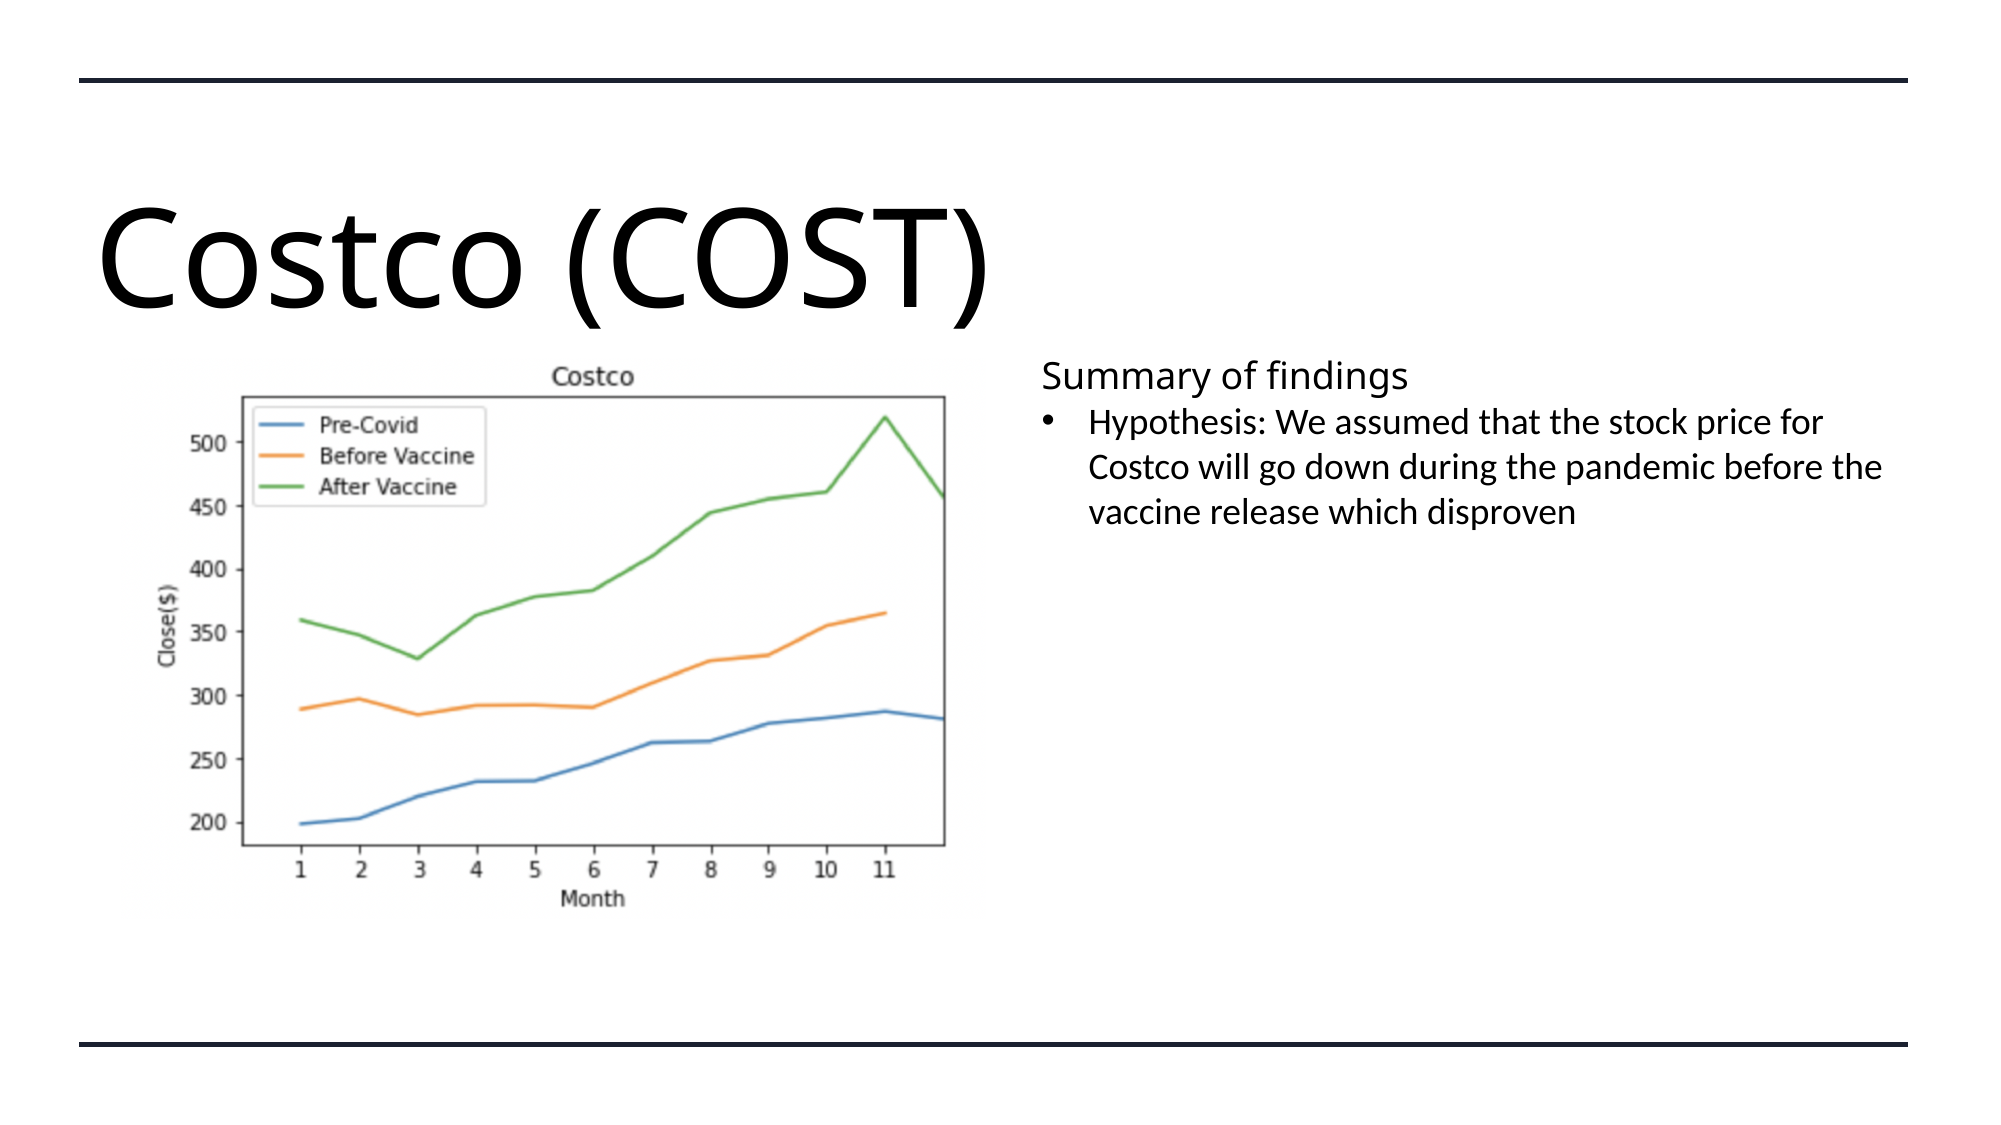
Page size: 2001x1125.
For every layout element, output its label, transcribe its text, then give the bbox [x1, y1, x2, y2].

text_box Summary of findings Hypothesis: We assumed that the stock price for Costco will go down during the pandemic before the vaccine release which disproven [1026, 344, 1939, 674]
title Costco (COST) [79, 160, 1824, 345]
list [119, 358, 986, 919]
